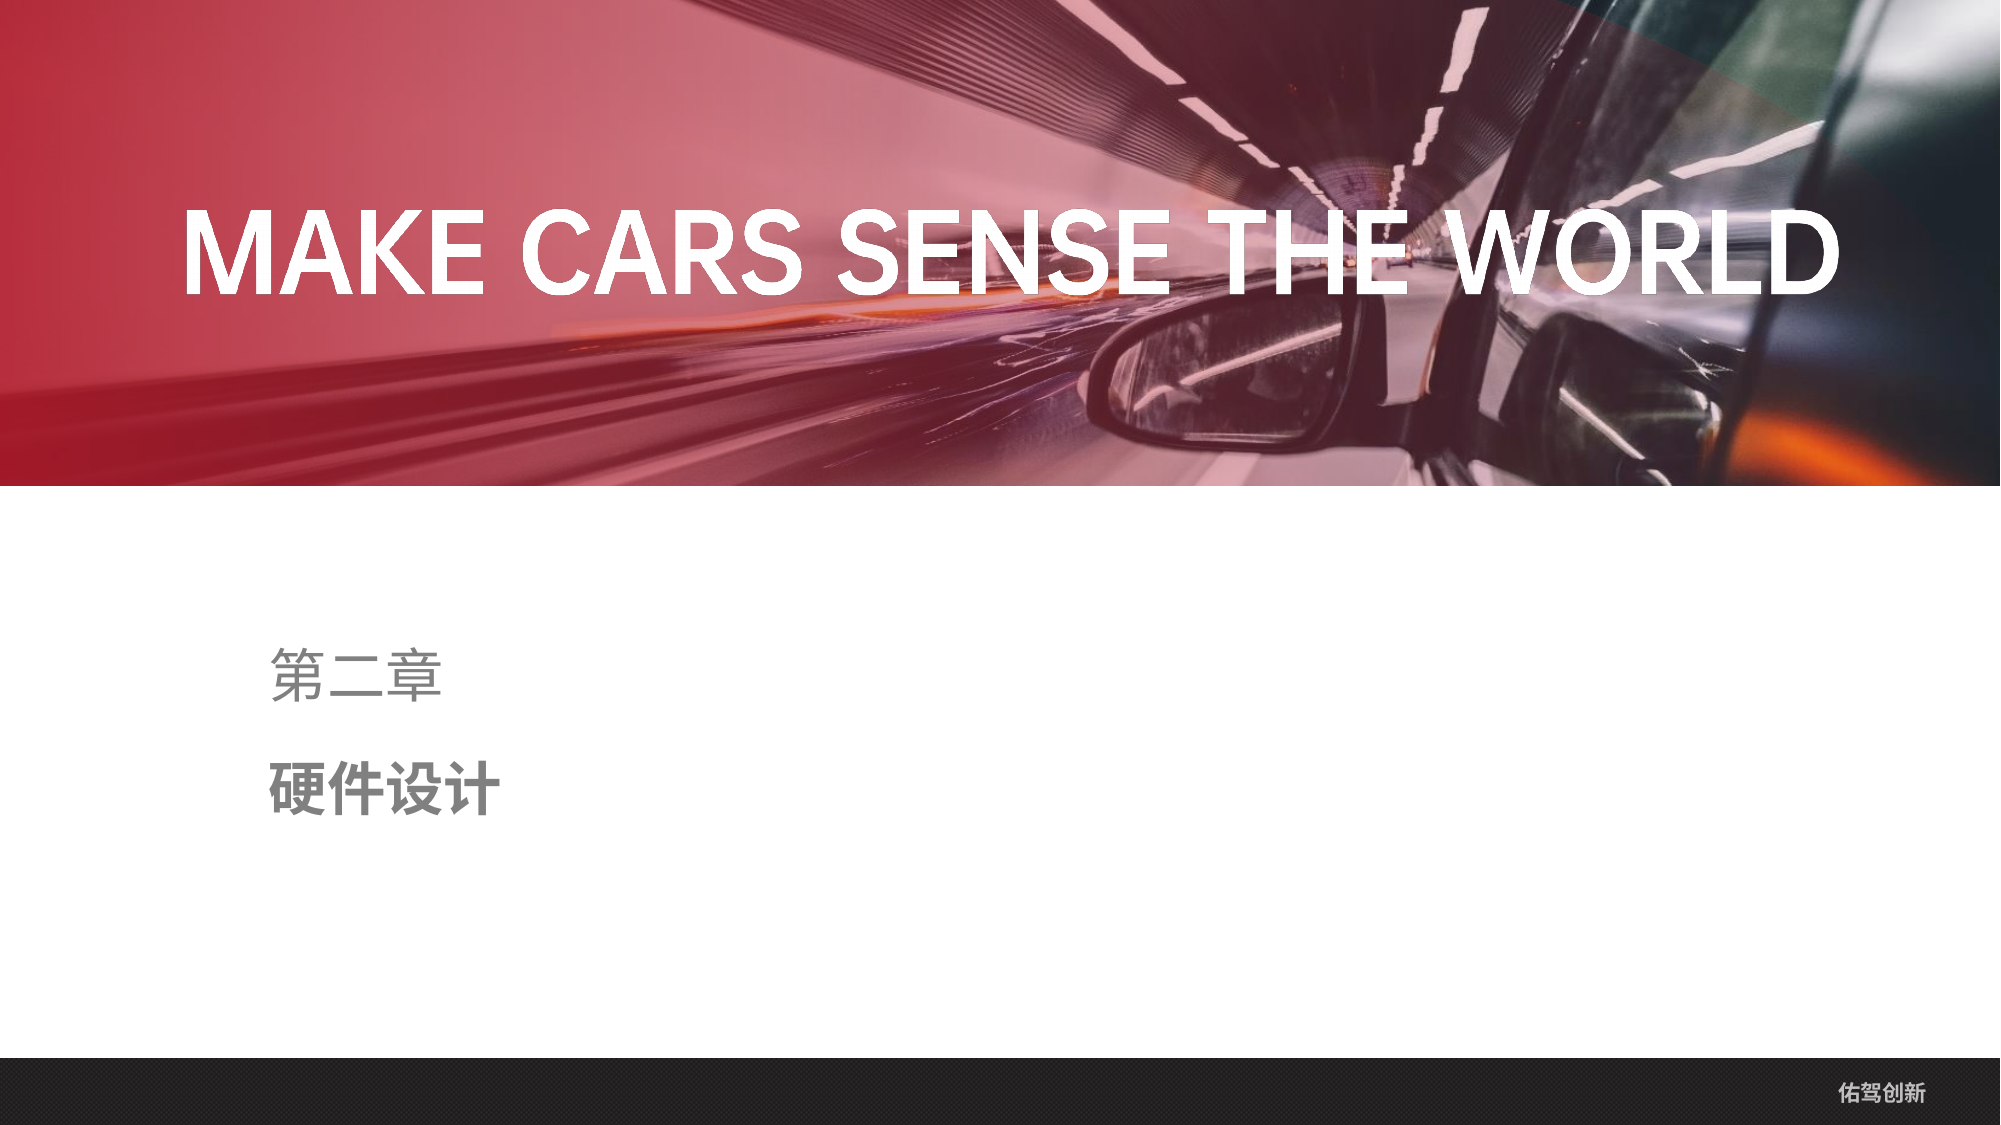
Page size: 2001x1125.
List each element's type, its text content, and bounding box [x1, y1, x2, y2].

title 硬件设计 [253, 723, 1859, 831]
subtitle 第二章 [253, 630, 1473, 717]
picture [118, 0, 2000, 486]
picture [0, 1058, 2000, 1125]
